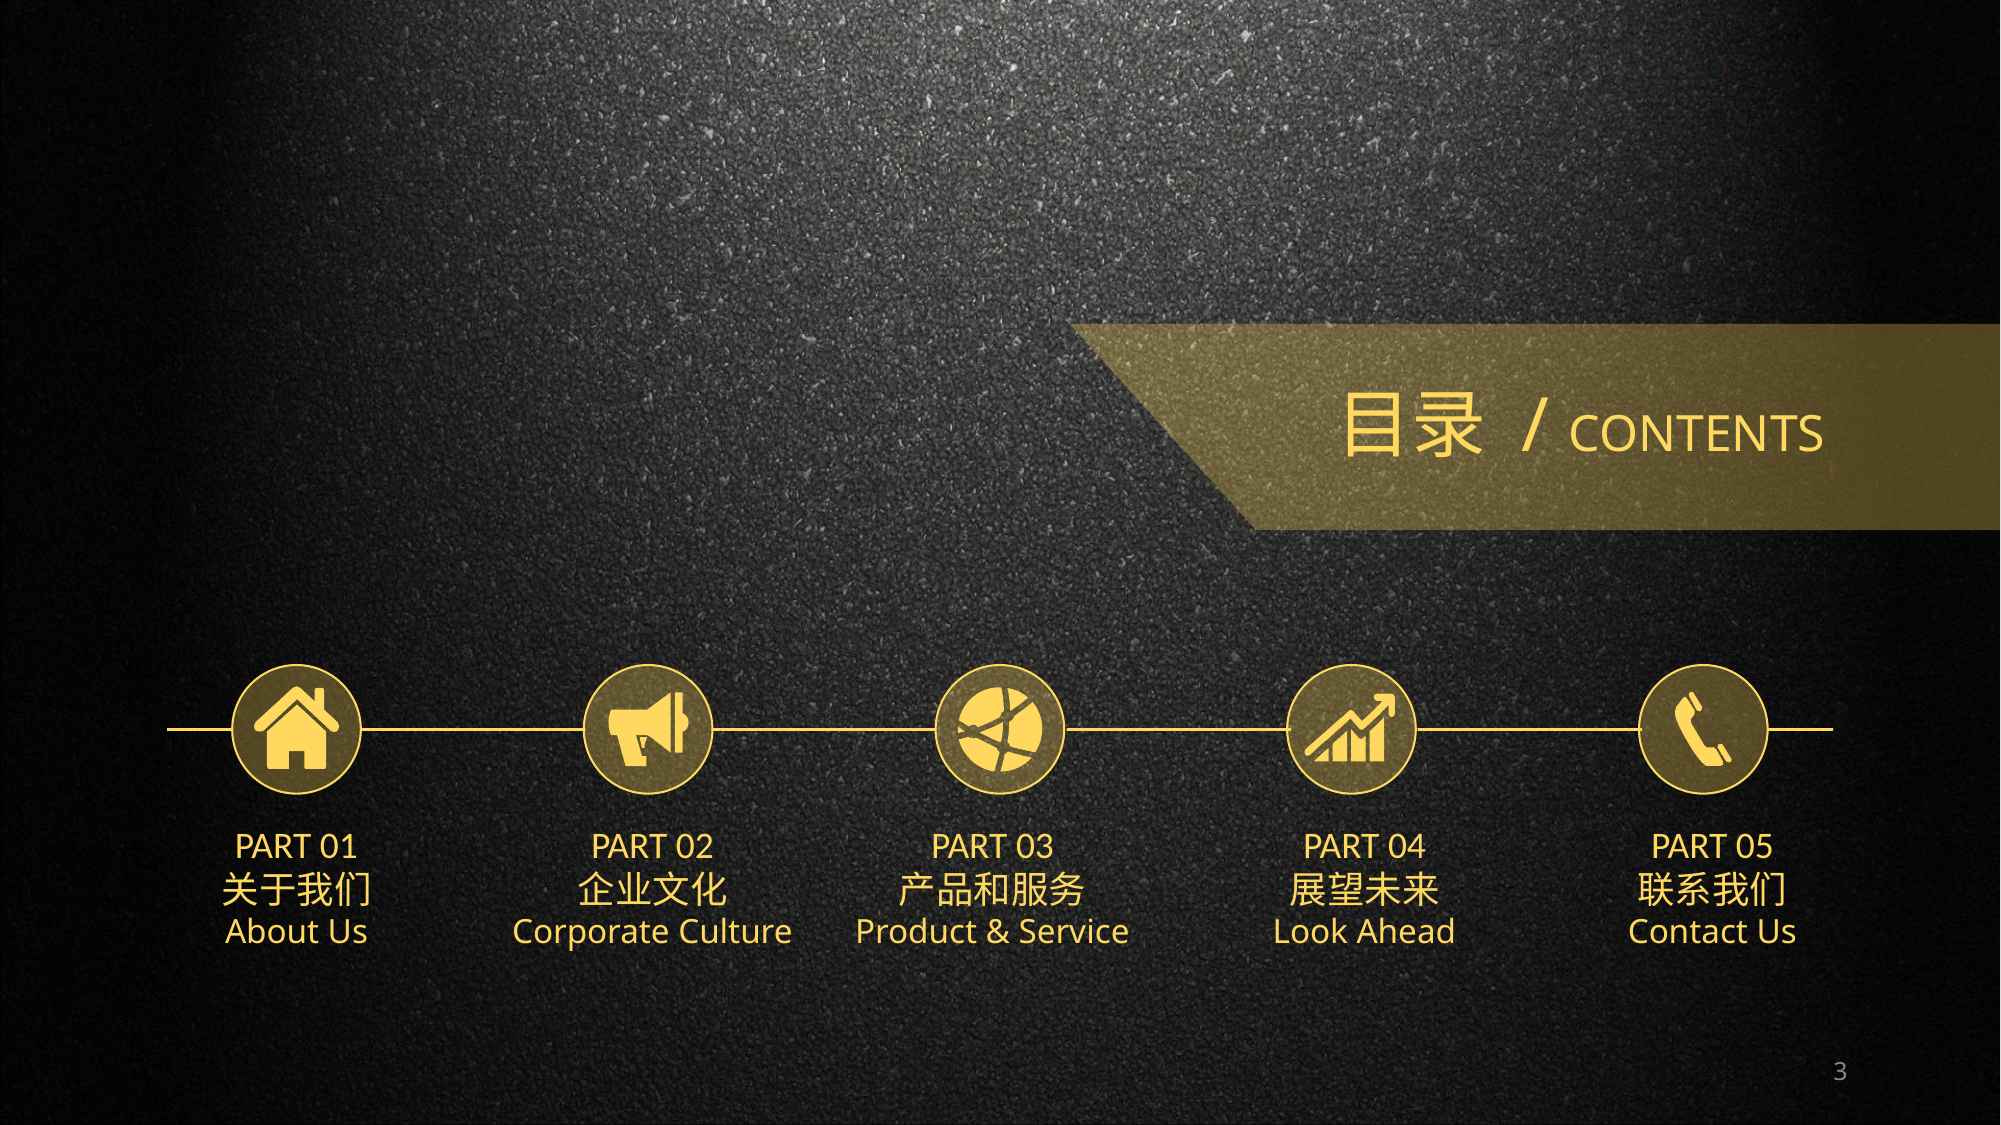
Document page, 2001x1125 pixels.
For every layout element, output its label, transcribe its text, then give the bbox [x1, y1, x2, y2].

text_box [1286, 664, 1416, 794]
text_box PART 04 展望未来 Look Ahead [1257, 813, 1472, 958]
text_box PART 05 联系我们 Contact Us [1613, 813, 1812, 958]
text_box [231, 664, 362, 794]
picture [0, 0, 2001, 1125]
slide_number 3 [1412, 1042, 1863, 1103]
text_box 目录 / CONTENTS [1309, 369, 1853, 474]
text_box [1069, 323, 2000, 531]
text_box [1638, 664, 1768, 794]
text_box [583, 664, 713, 794]
text_box PART 02 企业文化 Corporate Culture [497, 813, 808, 958]
text_box PART 03 产品和服务 Product & Service [840, 813, 1145, 958]
text_box PART 01 关于我们 About Us [206, 813, 387, 958]
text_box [935, 664, 1065, 794]
